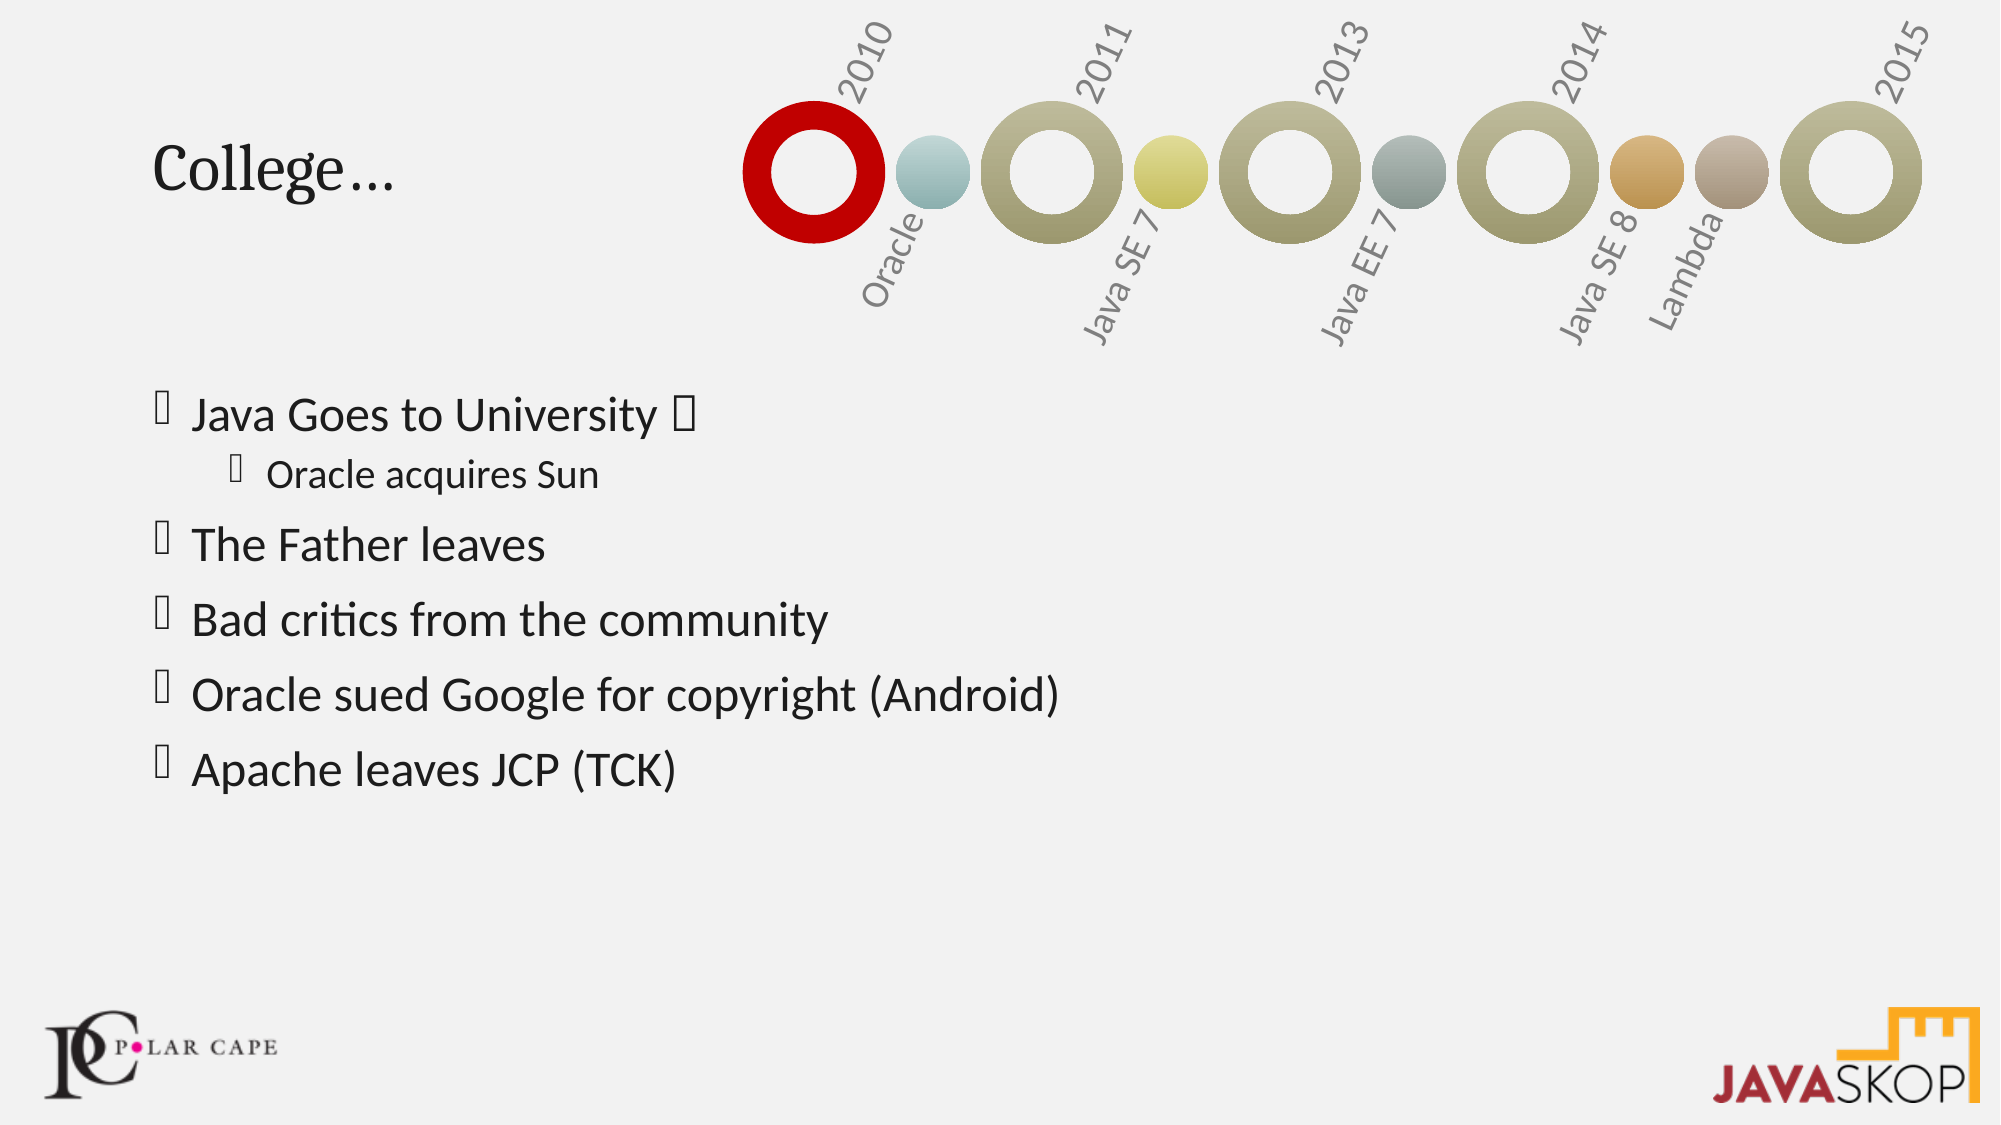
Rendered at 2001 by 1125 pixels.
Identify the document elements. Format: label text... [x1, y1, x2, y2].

picture [1713, 1007, 1980, 1103]
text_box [693, 0, 2000, 361]
list Java Goes to University  Oracle acquires Sun The Father leaves Bad critics from the community Oracle sued Google for copyright (Android) Apache leaves JCP (TCK) [138, 299, 1864, 1014]
picture [41, 1007, 281, 1103]
title College… [138, 60, 693, 278]
